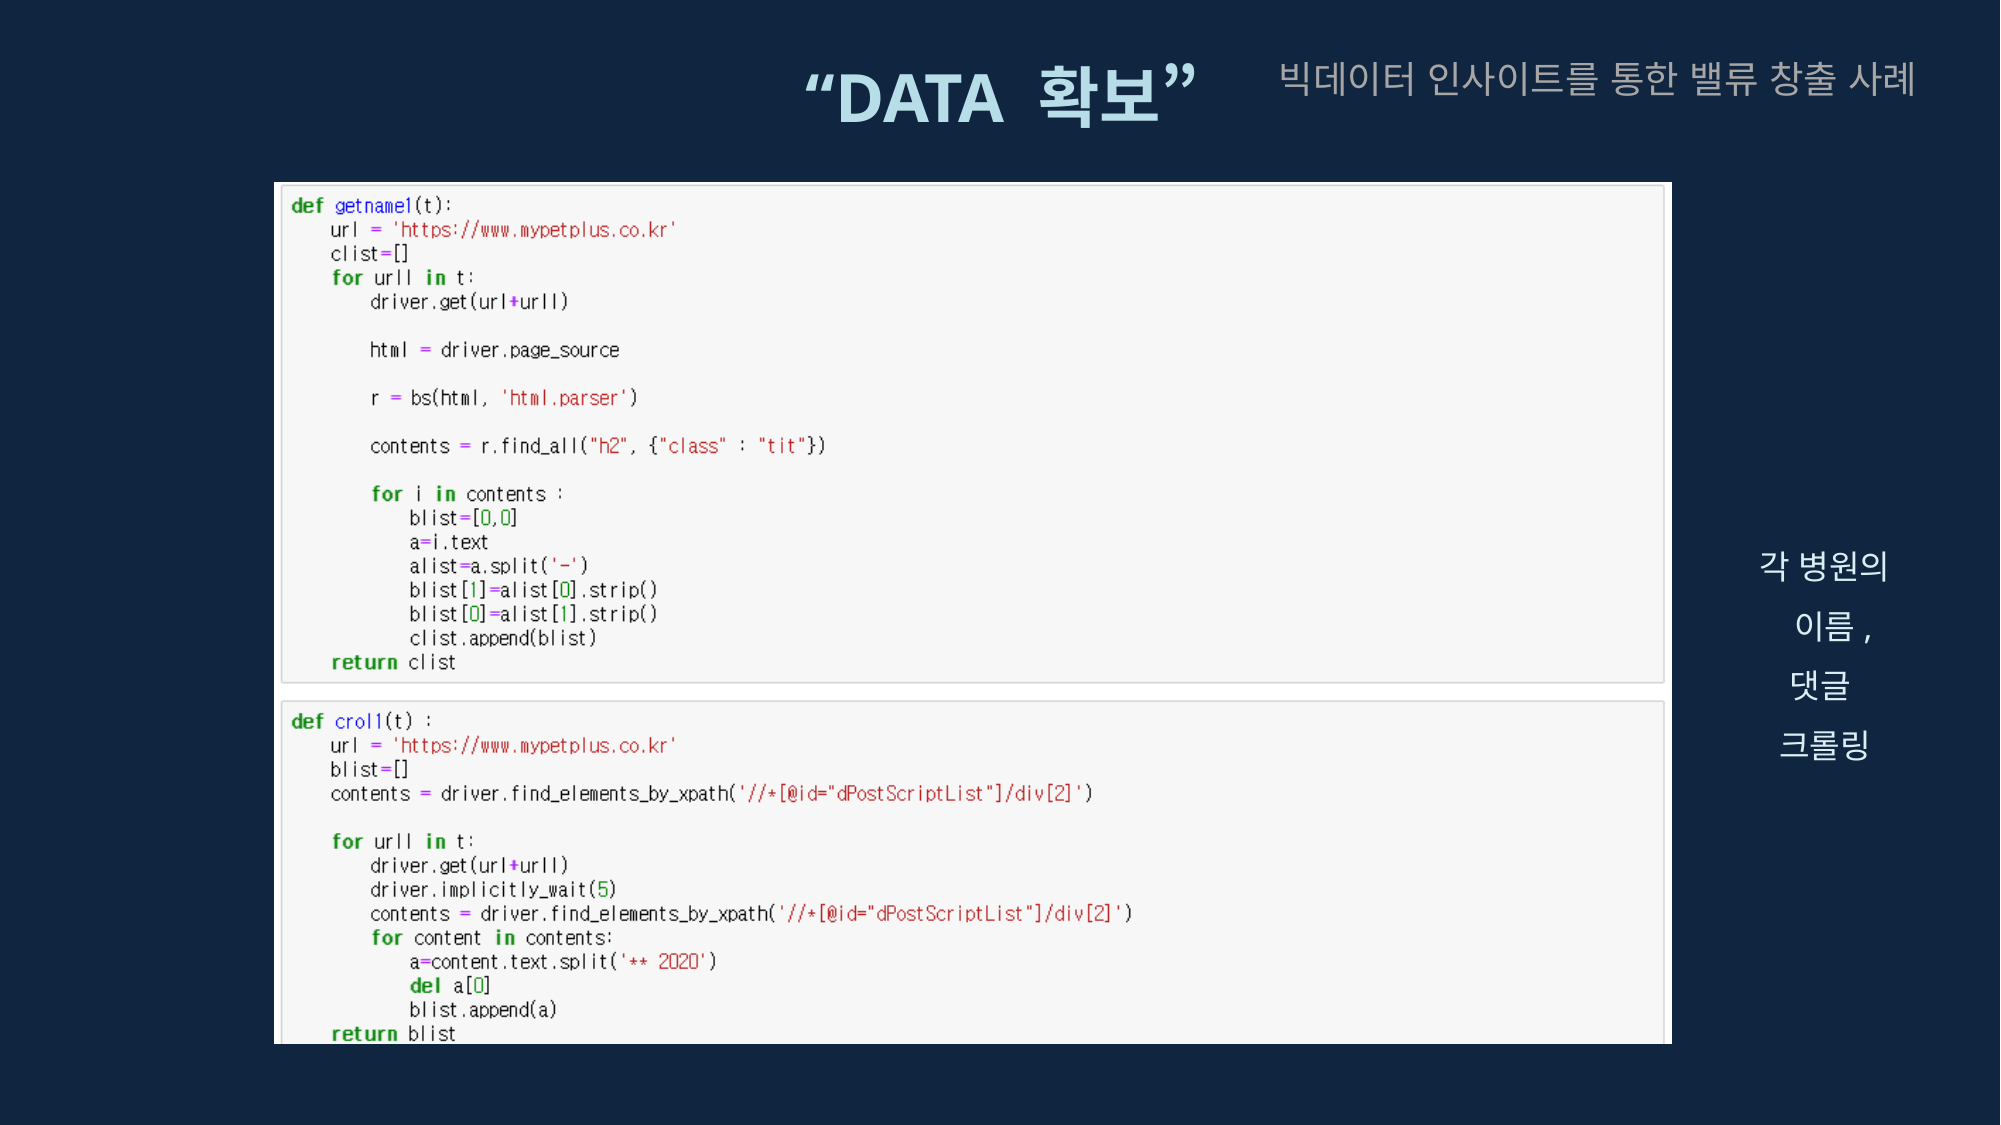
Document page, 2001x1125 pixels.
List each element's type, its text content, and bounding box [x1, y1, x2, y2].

text_box “DATA 확보” [617, 48, 1388, 143]
picture [274, 181, 1673, 1045]
text_box 각 병원의 이름, 댓글 크롤링 [1725, 518, 1925, 773]
text_box 빅데이터 인사이트를 통한 밸류 창출 사례 [1388, 48, 1933, 108]
